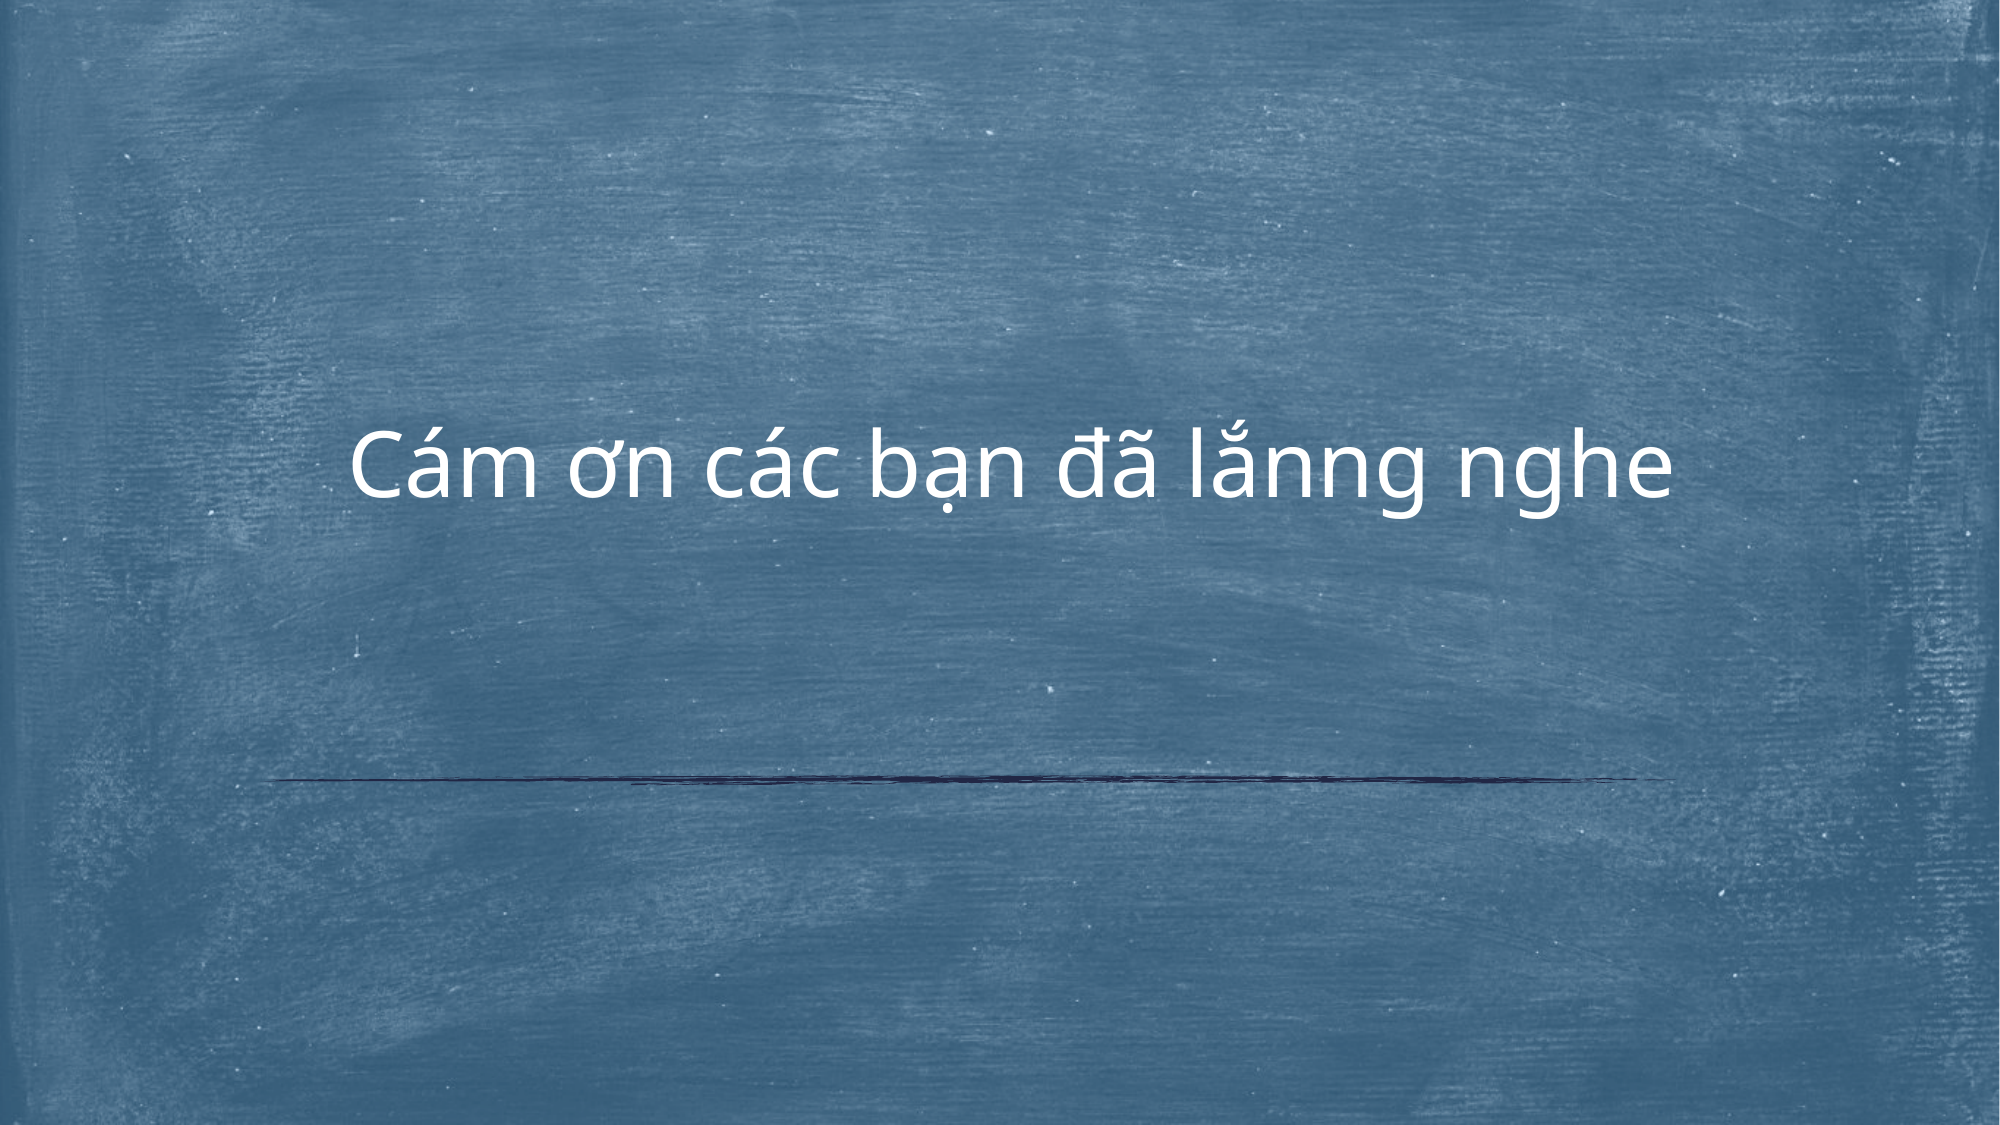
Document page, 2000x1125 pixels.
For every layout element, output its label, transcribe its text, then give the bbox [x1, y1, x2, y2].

title Cám ơn các bạn đã lắnng nghe [262, 87, 1763, 525]
